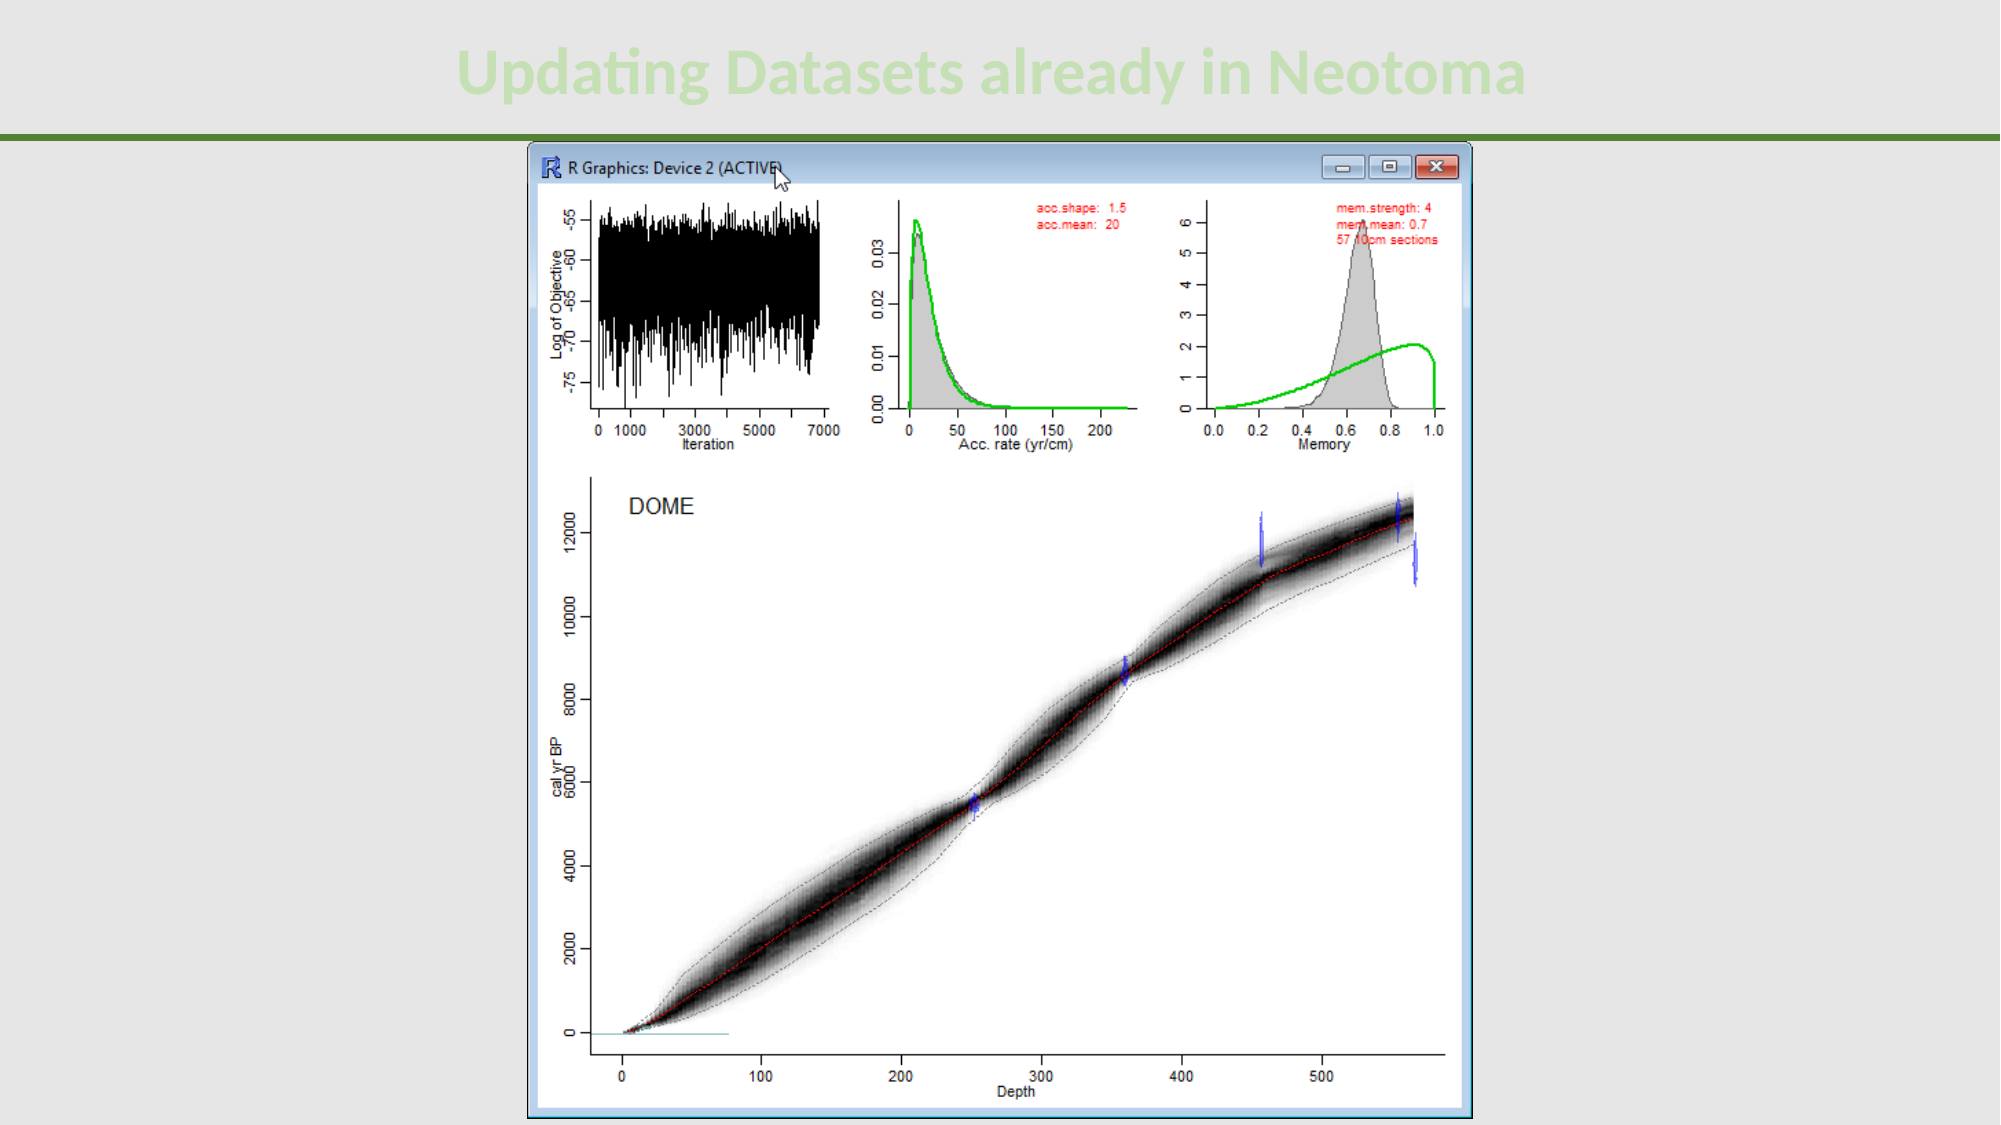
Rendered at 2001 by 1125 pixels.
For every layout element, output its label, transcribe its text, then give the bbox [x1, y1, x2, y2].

text_box Updating Datasets already in Neotoma [441, 20, 1558, 115]
picture [527, 141, 1473, 1119]
